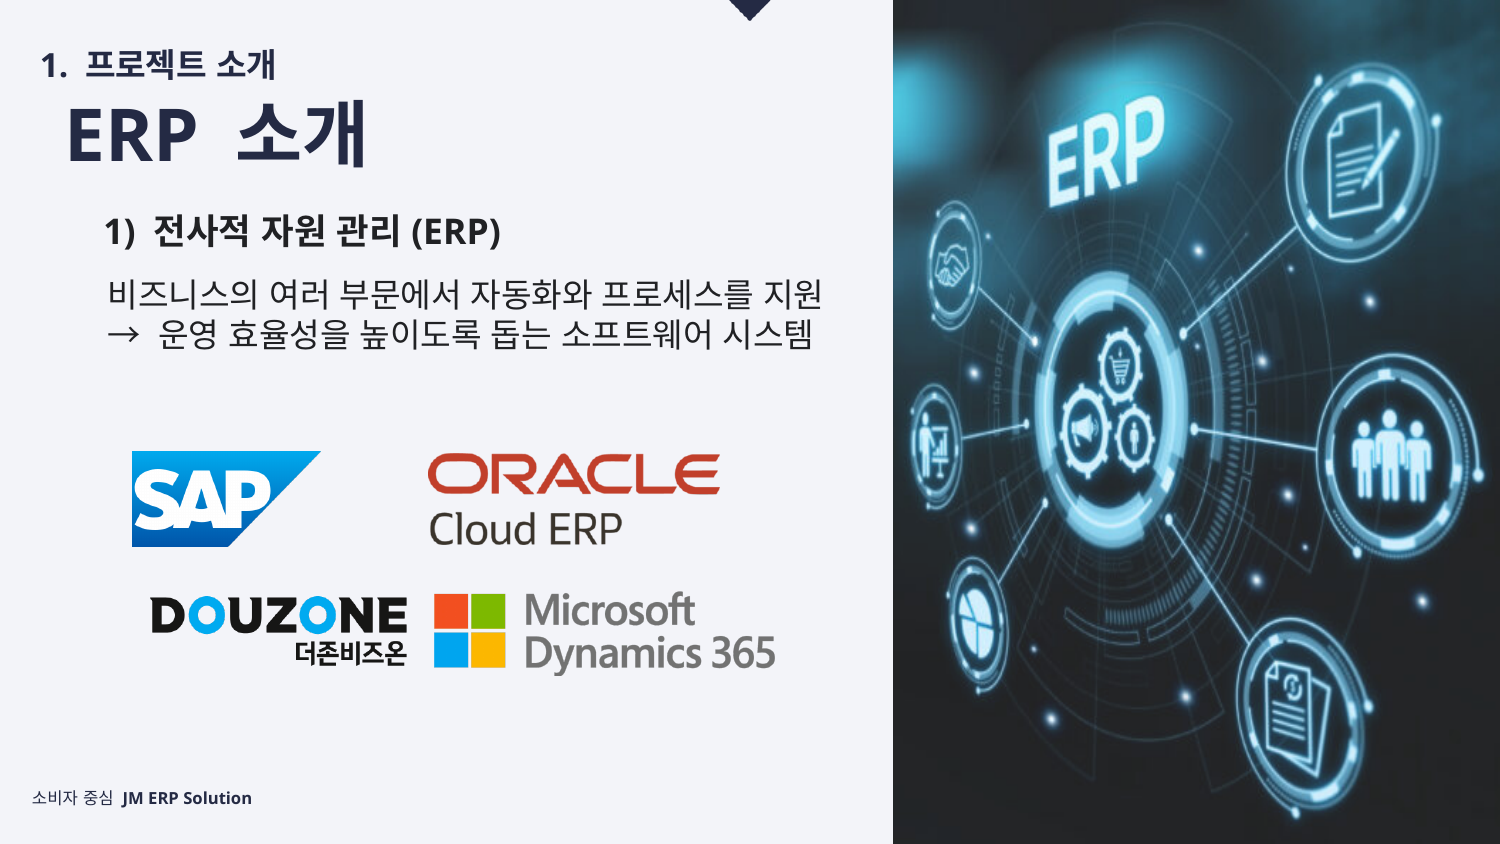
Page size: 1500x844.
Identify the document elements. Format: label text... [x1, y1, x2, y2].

text_box 소비자 중심 JM ERP Solution [16, 772, 360, 830]
text_box ERP 소개 [49, 73, 888, 191]
text_box 1) 전사적 자원 관리(ERP) [88, 191, 720, 292]
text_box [132, 450, 782, 685]
picture [728, 0, 772, 22]
text_box 비즈니스의 여러 부문에서 자동화와 프로세스를 지원 → 운영 효율성을 높이도록 돕는 소프트웨어 시스템 [92, 258, 856, 402]
picture [893, 0, 1500, 844]
text_box 1. 프로젝트 소개 [25, 28, 436, 86]
